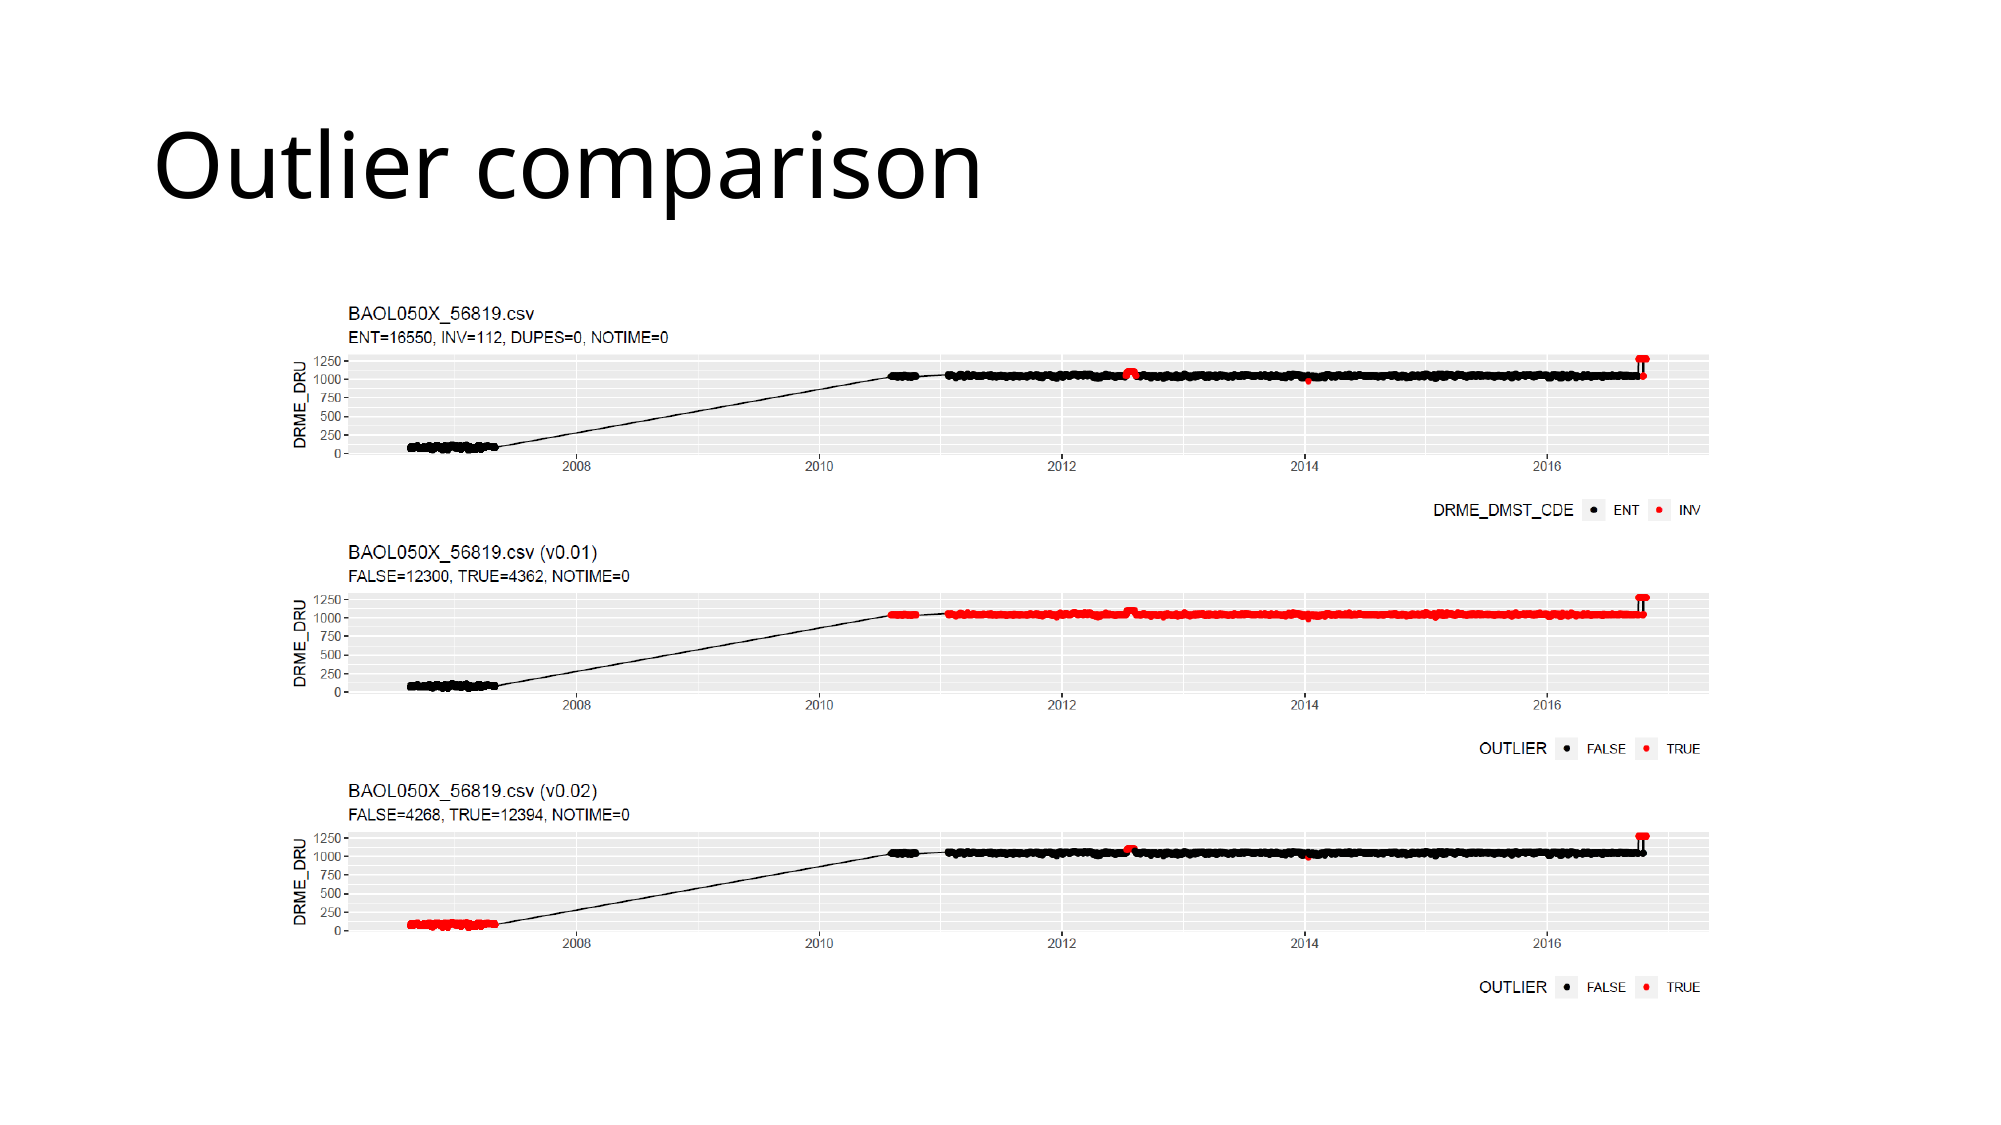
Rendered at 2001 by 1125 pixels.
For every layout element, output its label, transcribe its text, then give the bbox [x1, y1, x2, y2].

title Outlier comparison [137, 59, 1863, 278]
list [286, 299, 1714, 1014]
